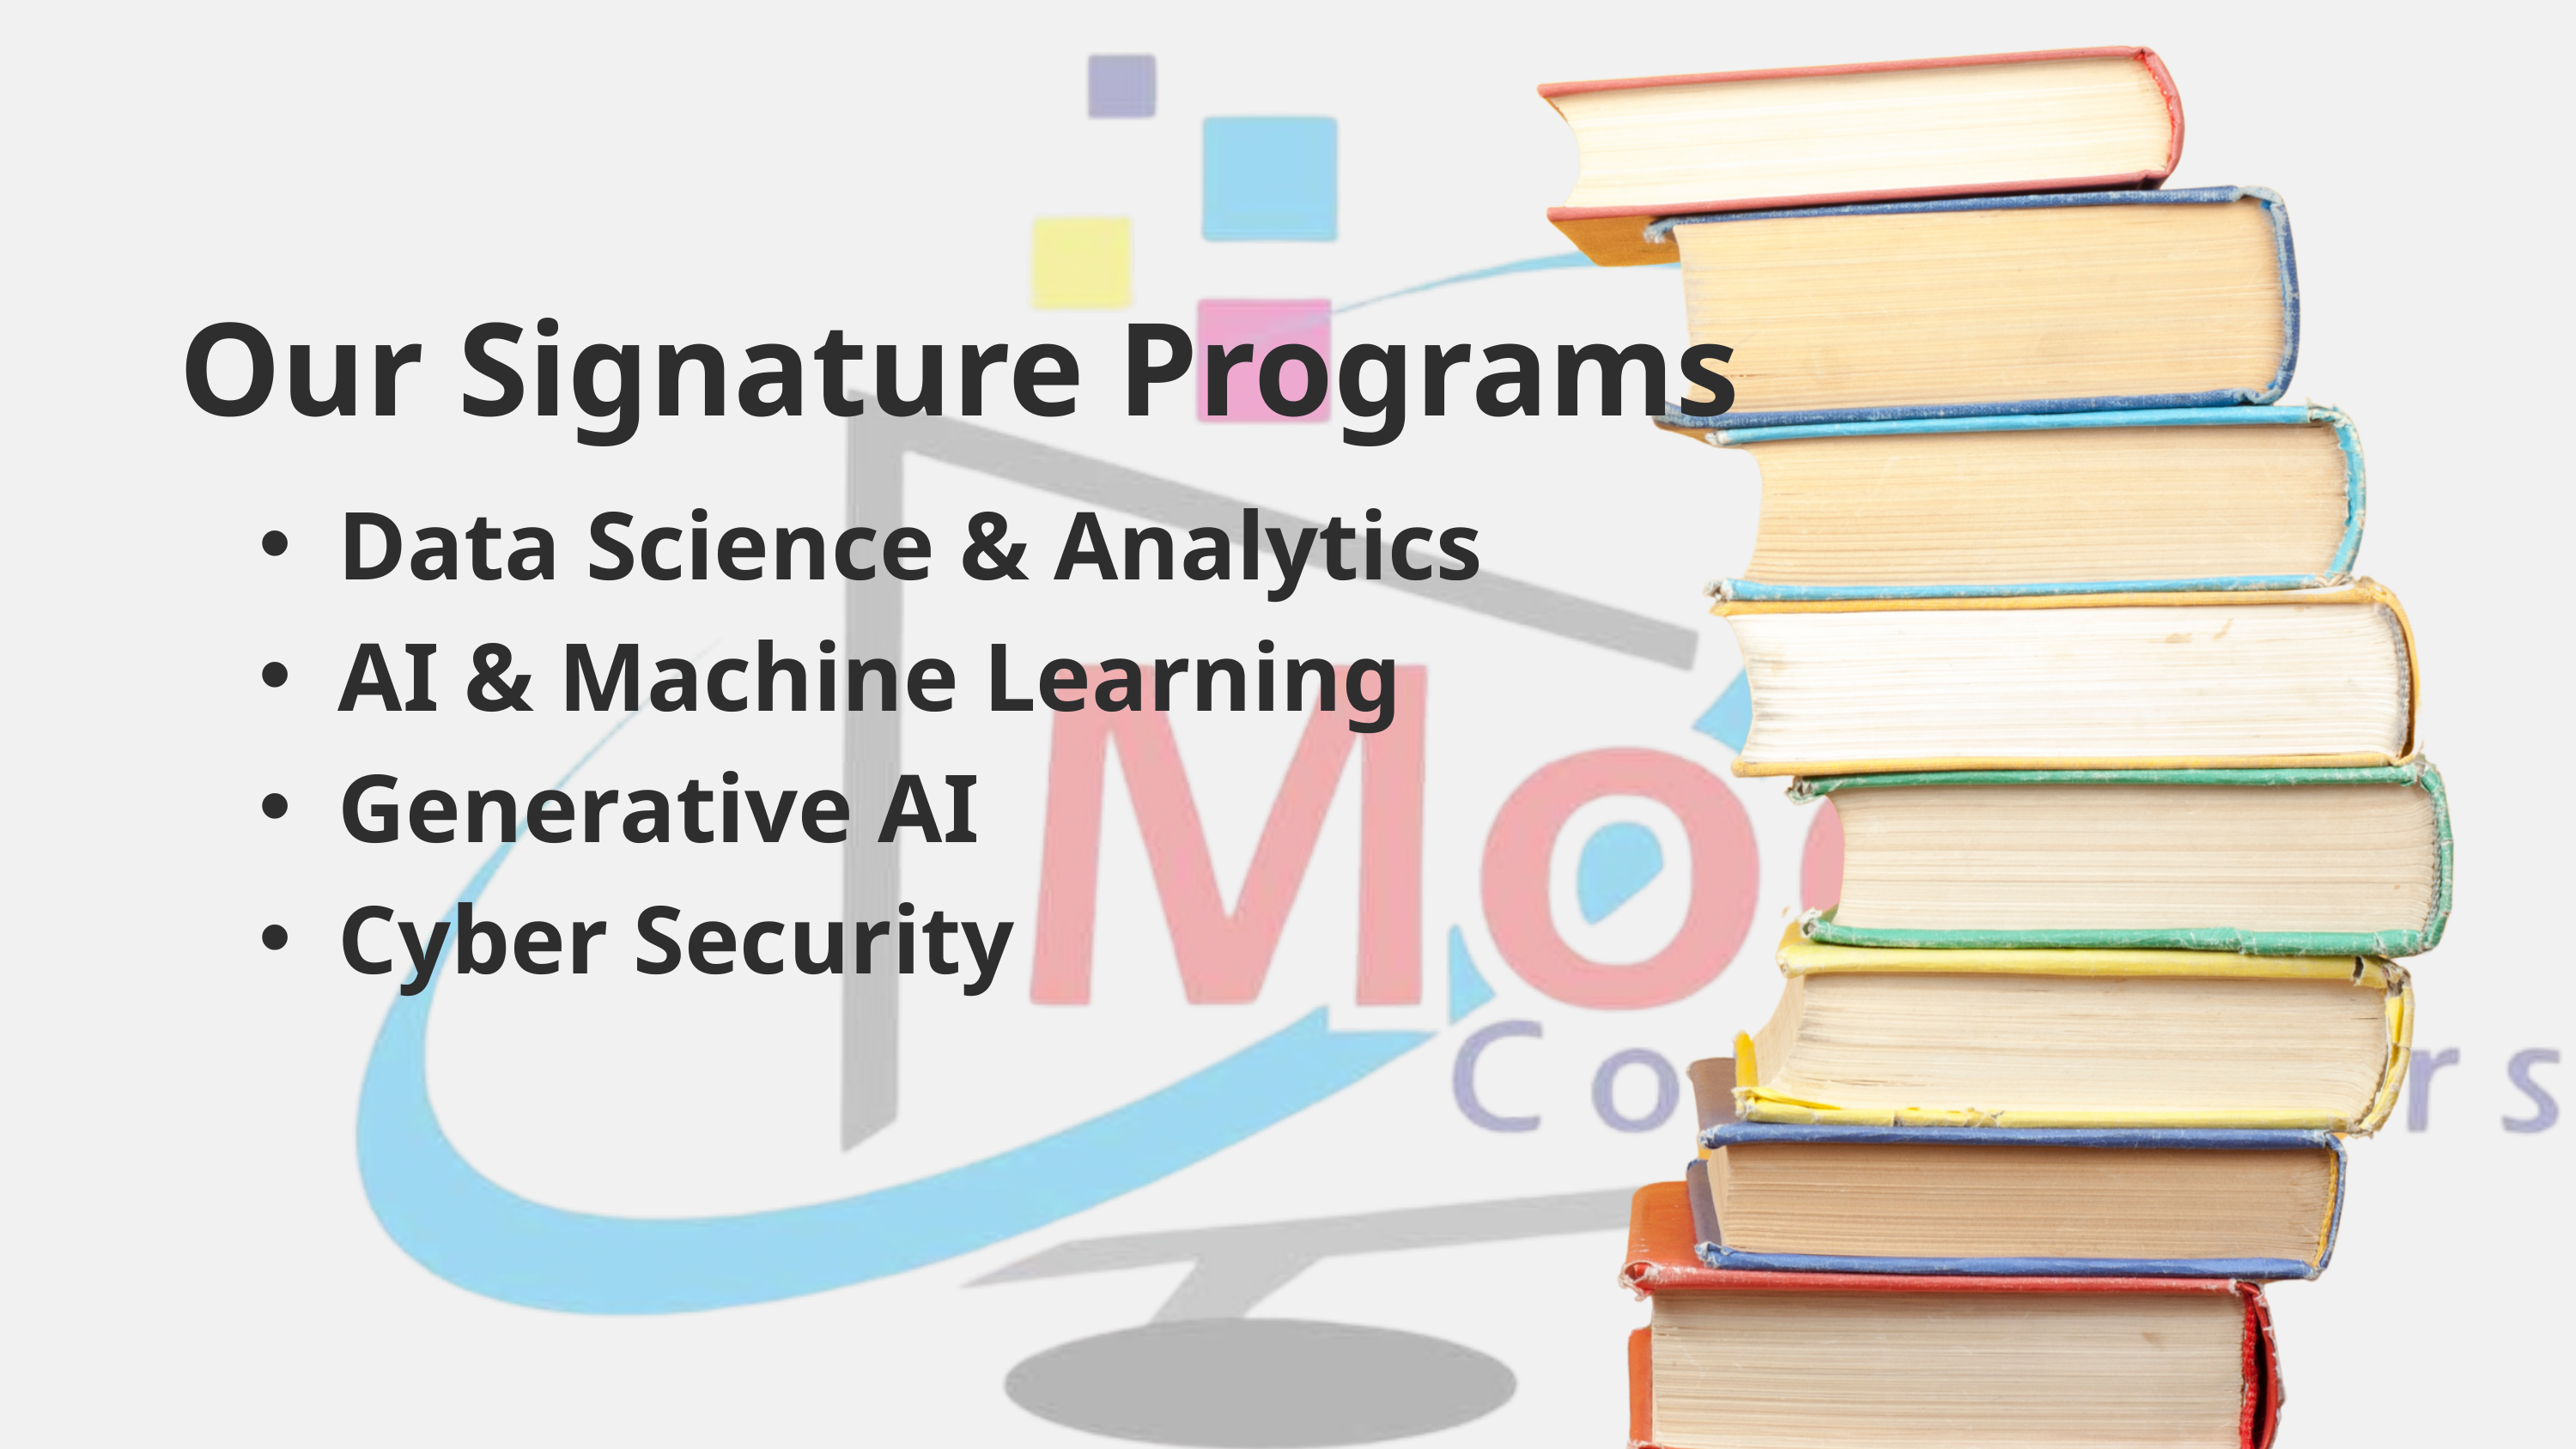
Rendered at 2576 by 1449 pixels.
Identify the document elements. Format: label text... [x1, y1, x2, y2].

text_box Our Signature Programs [179, 287, 1780, 442]
text_box [0, 0, 2576, 1449]
text_box Data Science & Analytics AI & Machine Learning Generative AI Cyber Security [179, 467, 2281, 1124]
